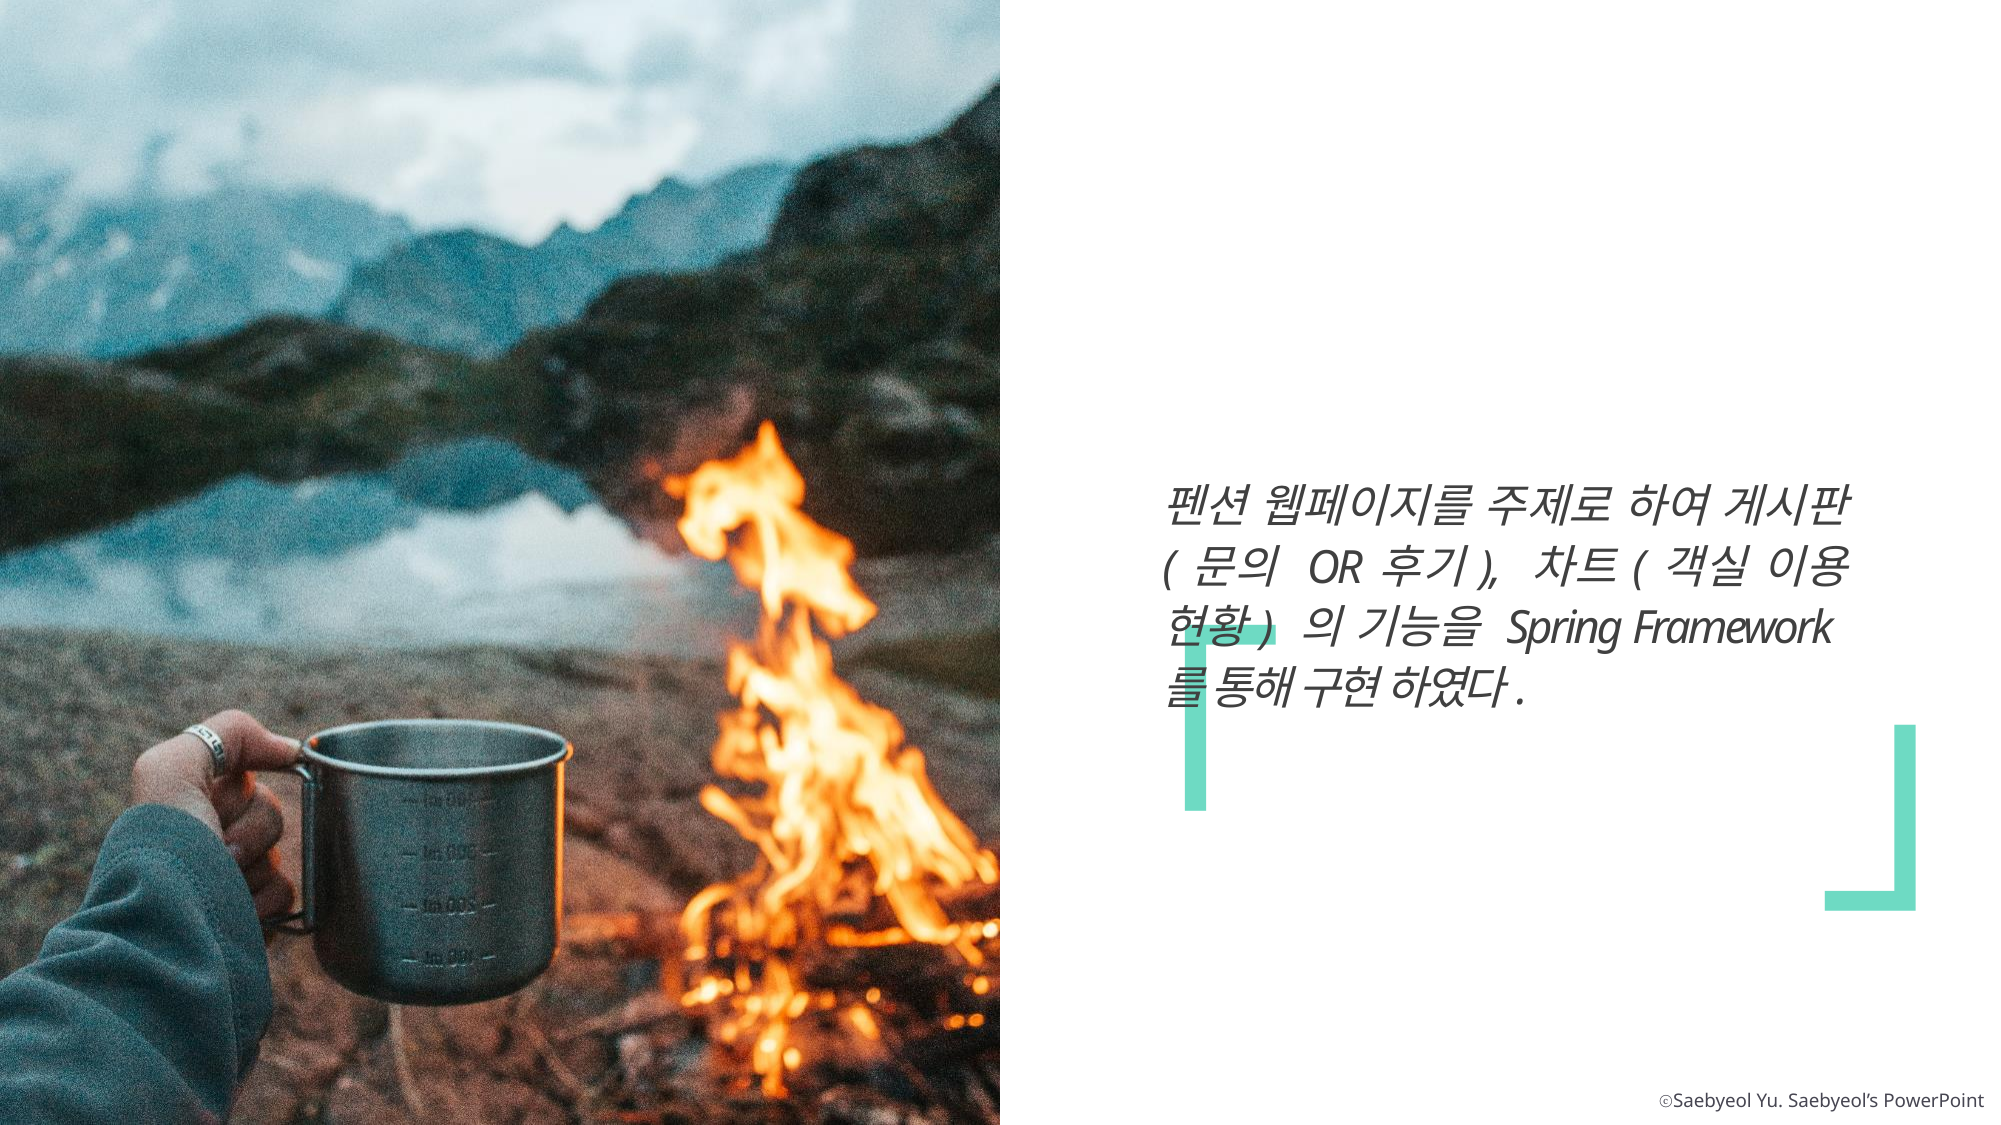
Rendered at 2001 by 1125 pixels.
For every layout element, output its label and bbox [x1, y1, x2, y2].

text_box [983, 228, 2000, 956]
picture [0, 0, 1000, 1125]
